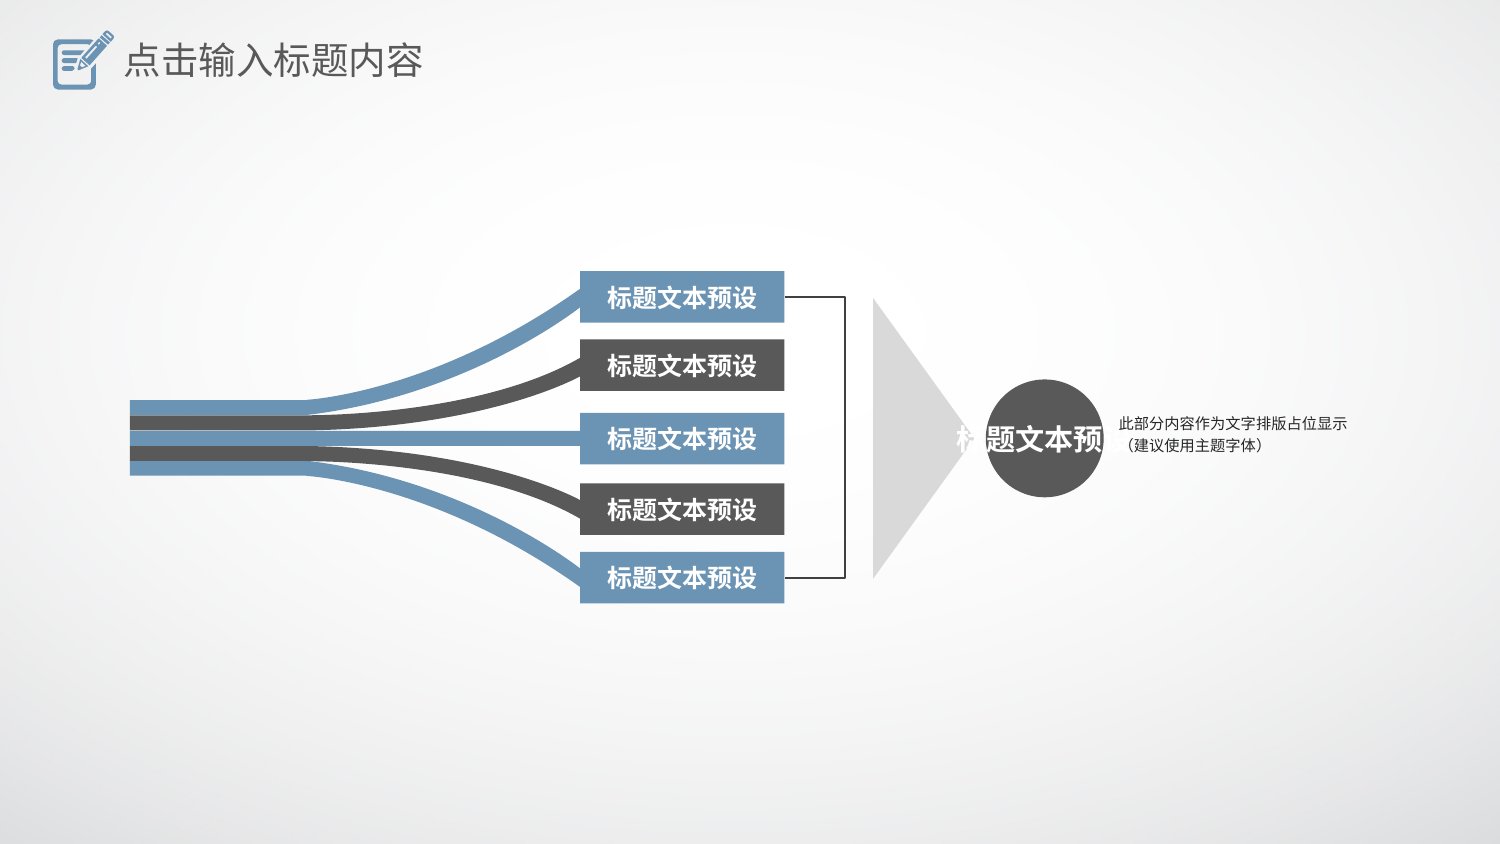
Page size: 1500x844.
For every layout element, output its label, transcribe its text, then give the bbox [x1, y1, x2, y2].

picture [0, 0, 1500, 844]
text_box 点击输入标题内容 [123, 28, 474, 91]
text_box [129, 270, 1402, 604]
